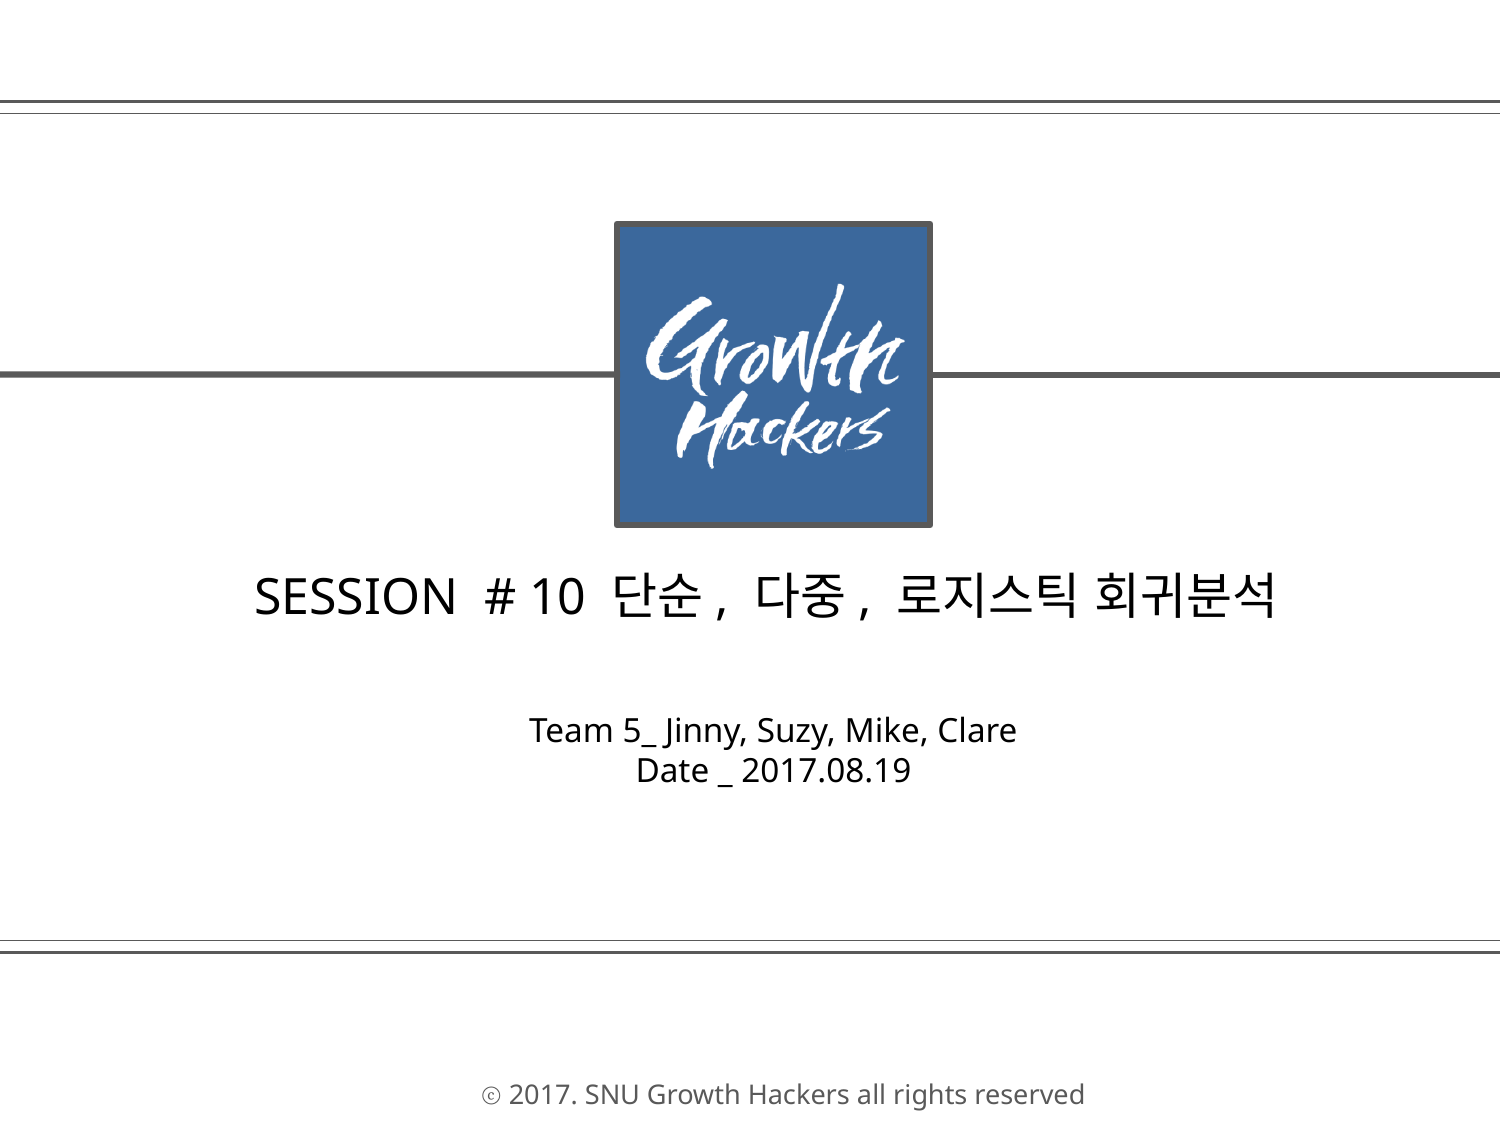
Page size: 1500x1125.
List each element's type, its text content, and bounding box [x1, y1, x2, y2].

text_box SESSION # 10 단순, 다중, 로지스틱 회귀분석 [239, 556, 1308, 632]
picture [619, 226, 928, 523]
text_box Team 5_ Jinny, Suzy, Mike, Clare Date _ 2017.08.19 [514, 702, 1033, 797]
text_box ⓒ 2017. SNU Growth Hackers all rights reserved [466, 1069, 1117, 1117]
